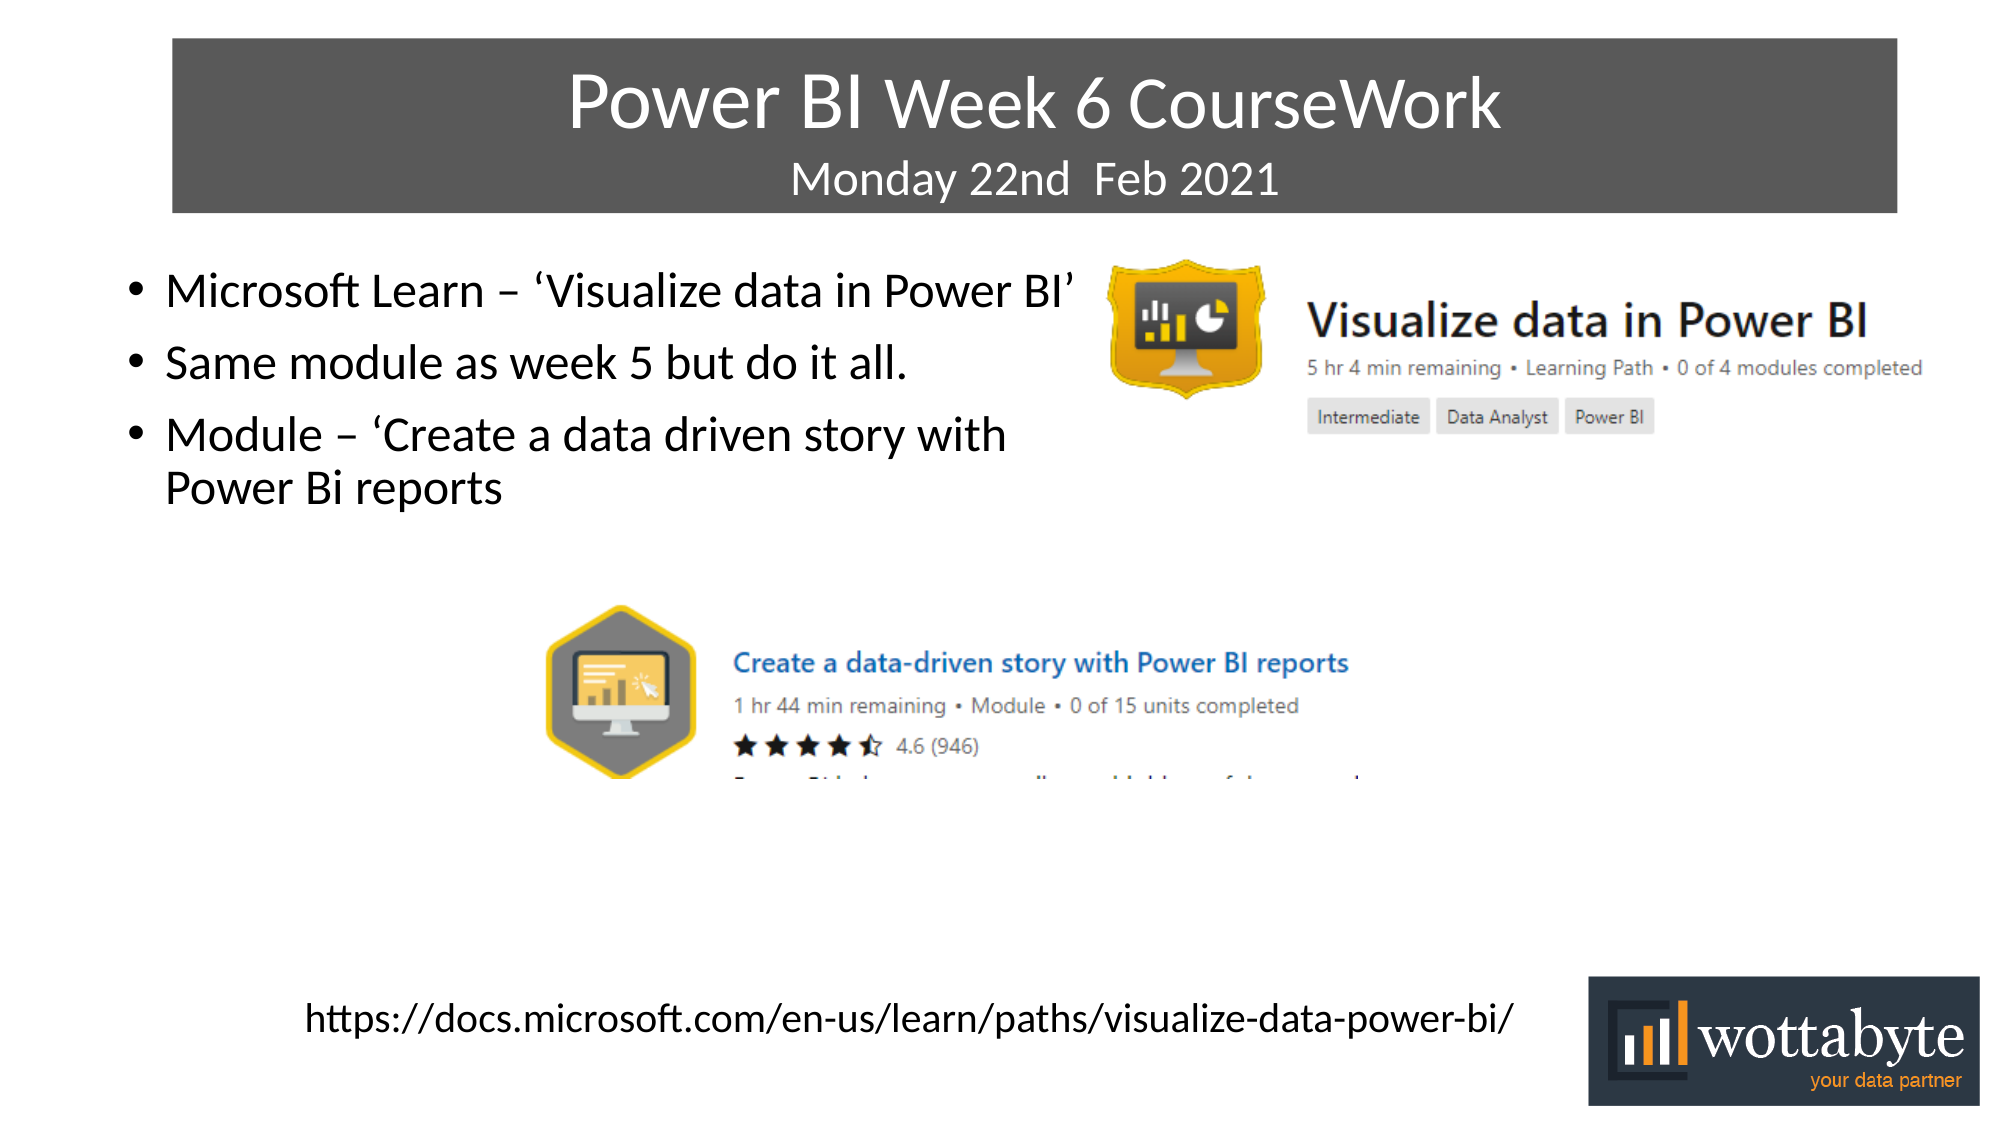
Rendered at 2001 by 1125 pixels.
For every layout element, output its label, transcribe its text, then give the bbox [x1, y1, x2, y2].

list Microsoft Learn – ‘Visualize data in Power BI’ Same module as week 5 but do it all. Module – ‘Create a data driven story with Power Bi reports [112, 256, 1118, 529]
picture [1588, 976, 1980, 1106]
picture [1088, 228, 1947, 448]
text_box Power BI Week 6 CourseWork Monday 22nd Feb 2021 [172, 38, 1898, 214]
picture [515, 596, 1358, 779]
text_box https://docs.microsoft.com/en-us/learn/paths/visualize-data-power-bi/ [289, 983, 1588, 1048]
